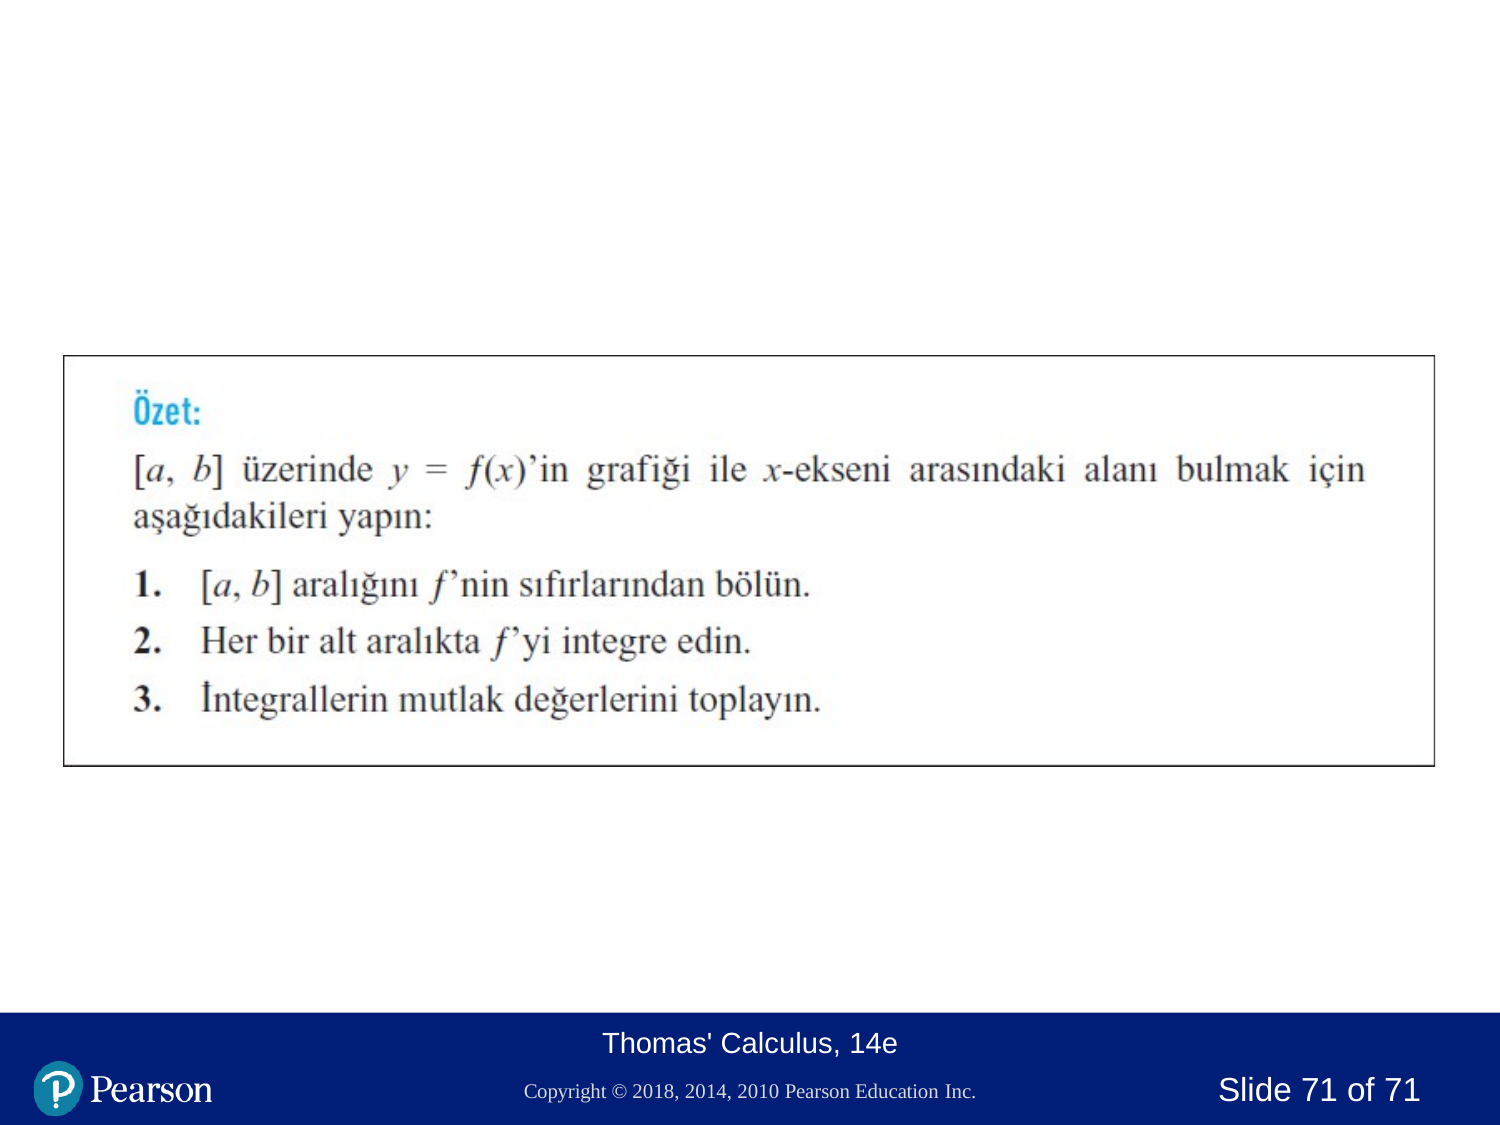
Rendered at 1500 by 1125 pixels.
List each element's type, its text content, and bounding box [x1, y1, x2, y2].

text_box [63, 355, 1436, 767]
slide_number Slide 100 of 71 [1216, 1069, 1443, 1125]
footer Thomas' Calculus, 14e Copyright © 2018, 2014, 2010 Pearson Education Inc. [519, 1024, 978, 1125]
picture [33, 1061, 212, 1116]
